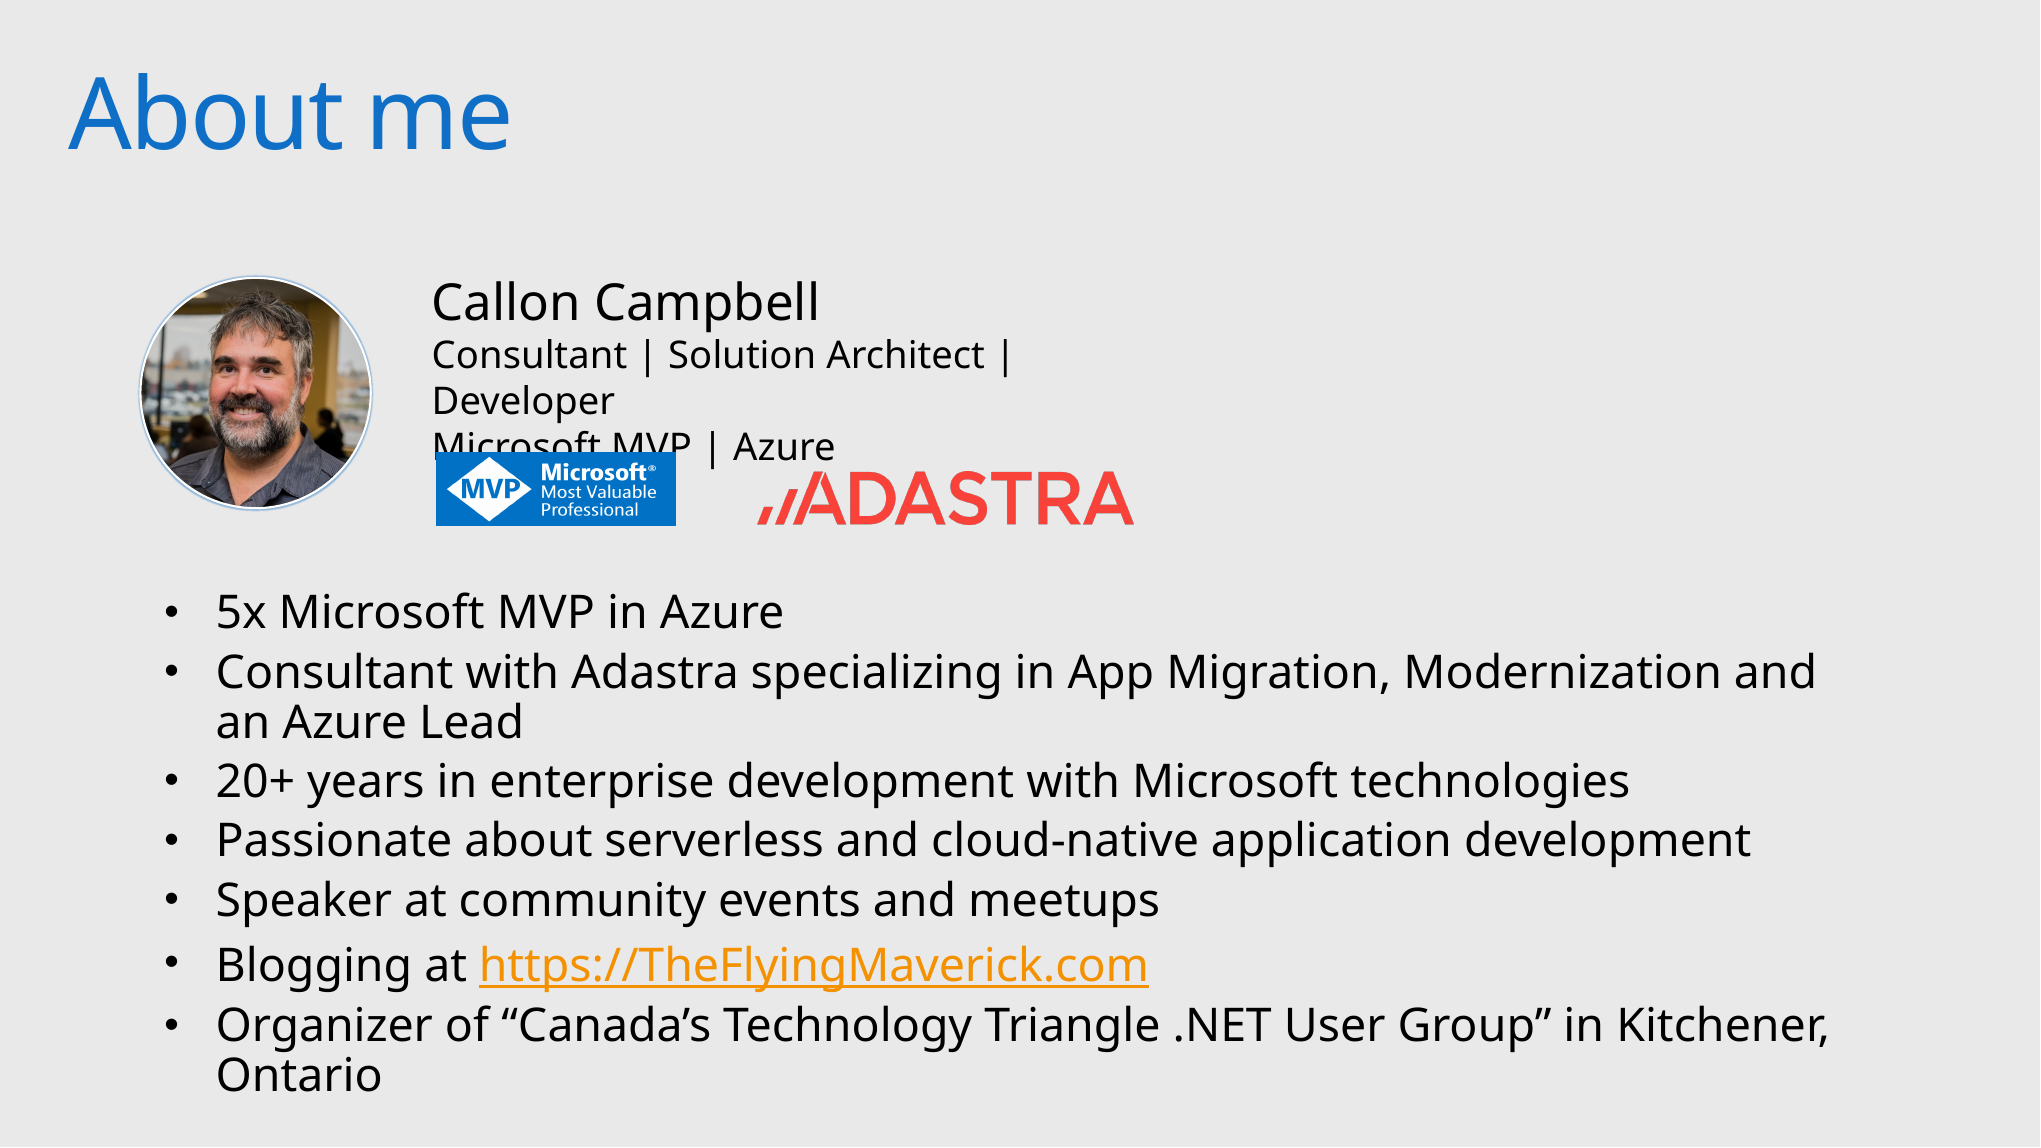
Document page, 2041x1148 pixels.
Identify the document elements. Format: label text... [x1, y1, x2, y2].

picture [435, 452, 676, 527]
picture [140, 277, 371, 509]
picture [757, 470, 1134, 525]
list 5x Microsoft MVP in Azure Consultant with Adastra specializing in App Migration, Modernization and an Azure Lead 20+ years in enterprise development with Microsoft technologies Passionate about serverless and cloud-native application development Speaker at community events and meetups Blogging at https://TheFlyingMaverick.com Organizer of “Canada’s Technology Triangle .NET User Group” in Kitchener, Ontario [140, 573, 1900, 1124]
title About me [45, 48, 1996, 199]
text_box Callon Campbell Consultant | Solution Architect | Developer Microsoft MVP | Azure [416, 261, 1220, 567]
